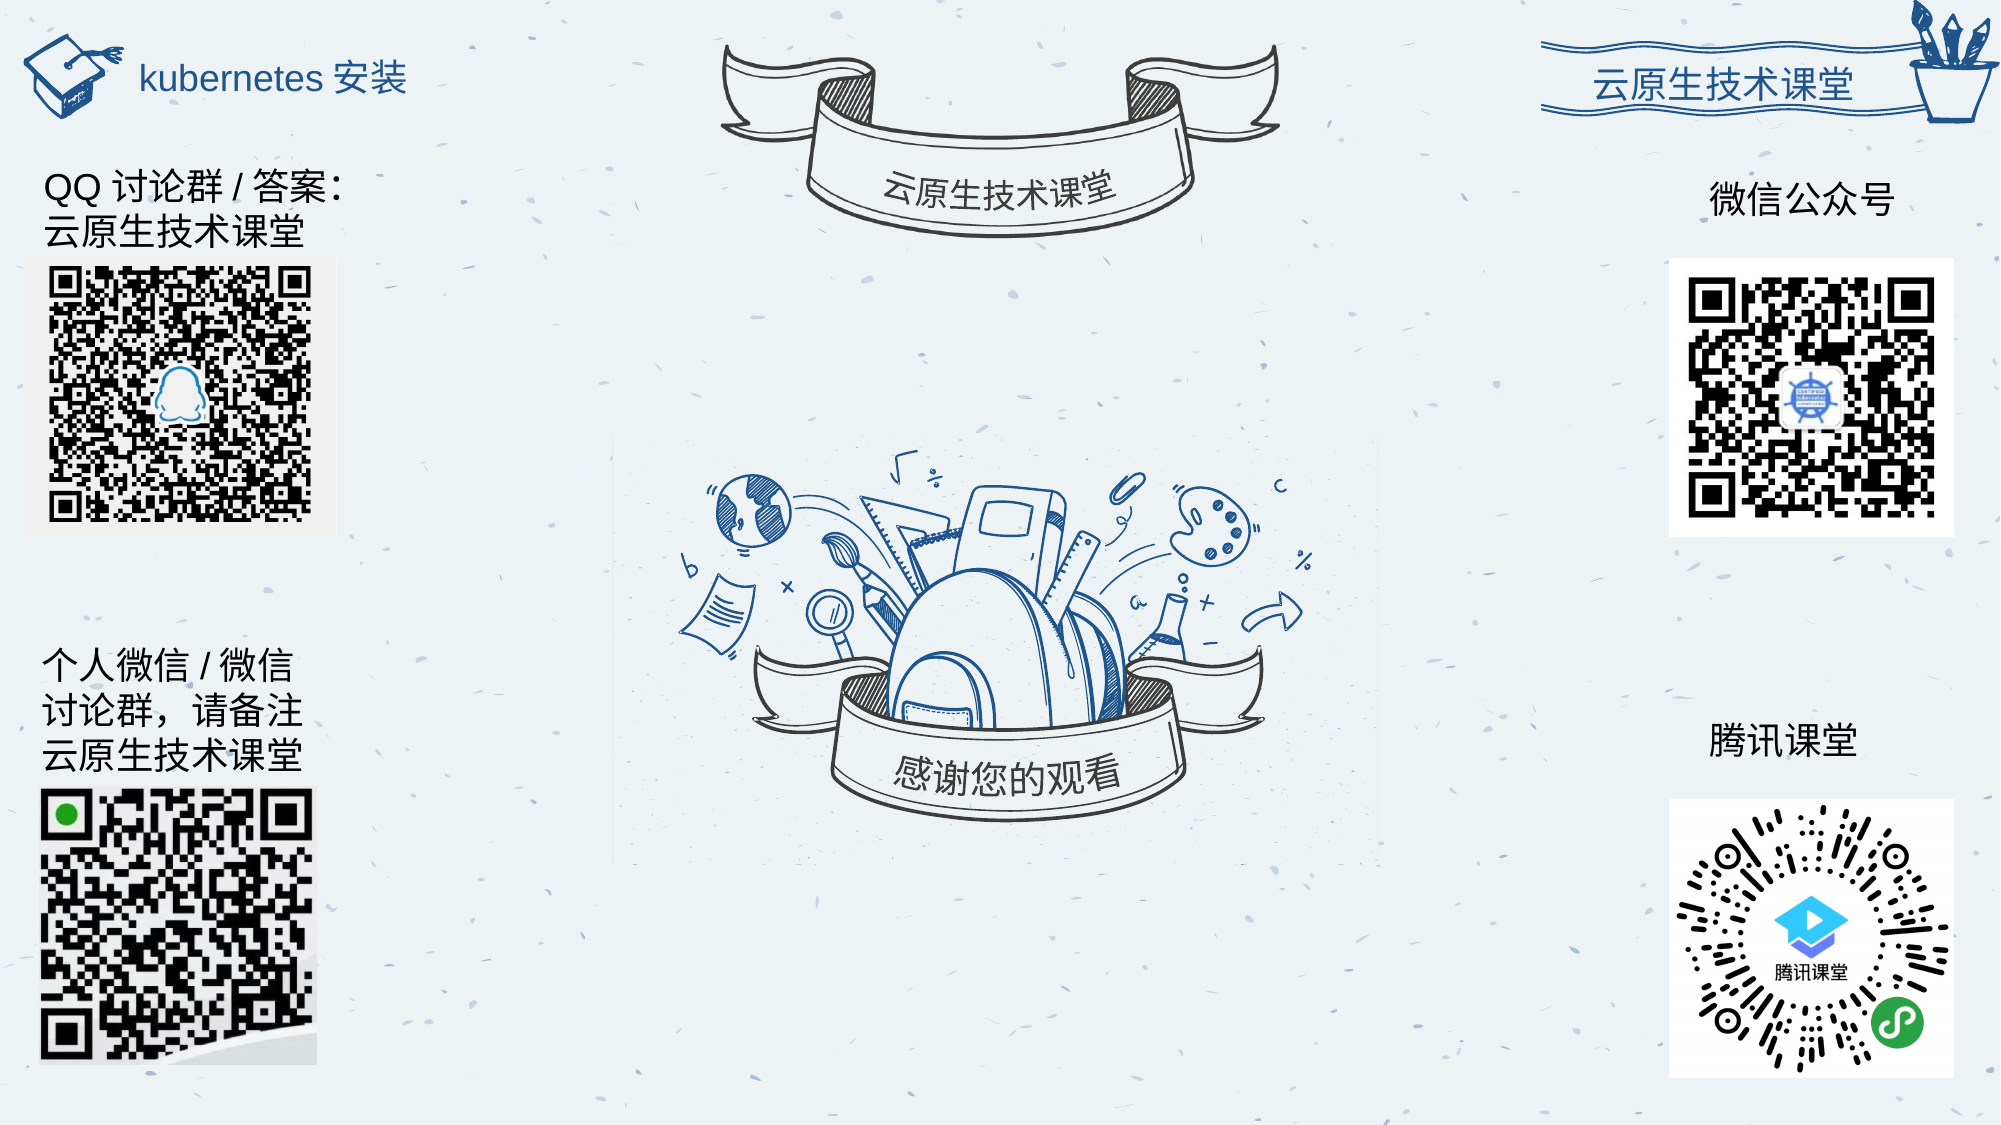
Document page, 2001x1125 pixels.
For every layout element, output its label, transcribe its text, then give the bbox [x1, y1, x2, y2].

text_box 个人微信/微信讨论群，请备注云原生技术课堂 [26, 634, 326, 784]
text_box [23, 33, 124, 120]
picture [720, 44, 1280, 239]
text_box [1541, 0, 2000, 125]
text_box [612, 433, 1379, 865]
picture [1669, 799, 1954, 1078]
picture [39, 786, 317, 1065]
text_box QQ讨论群/答案：云原生技术课堂 [28, 155, 344, 260]
text_box kubernetes安装 [124, 46, 509, 106]
picture [1669, 258, 1954, 537]
picture [23, 258, 337, 537]
text_box 腾讯课堂 [1694, 709, 1929, 770]
text_box 微信公众号 [1694, 168, 1929, 229]
